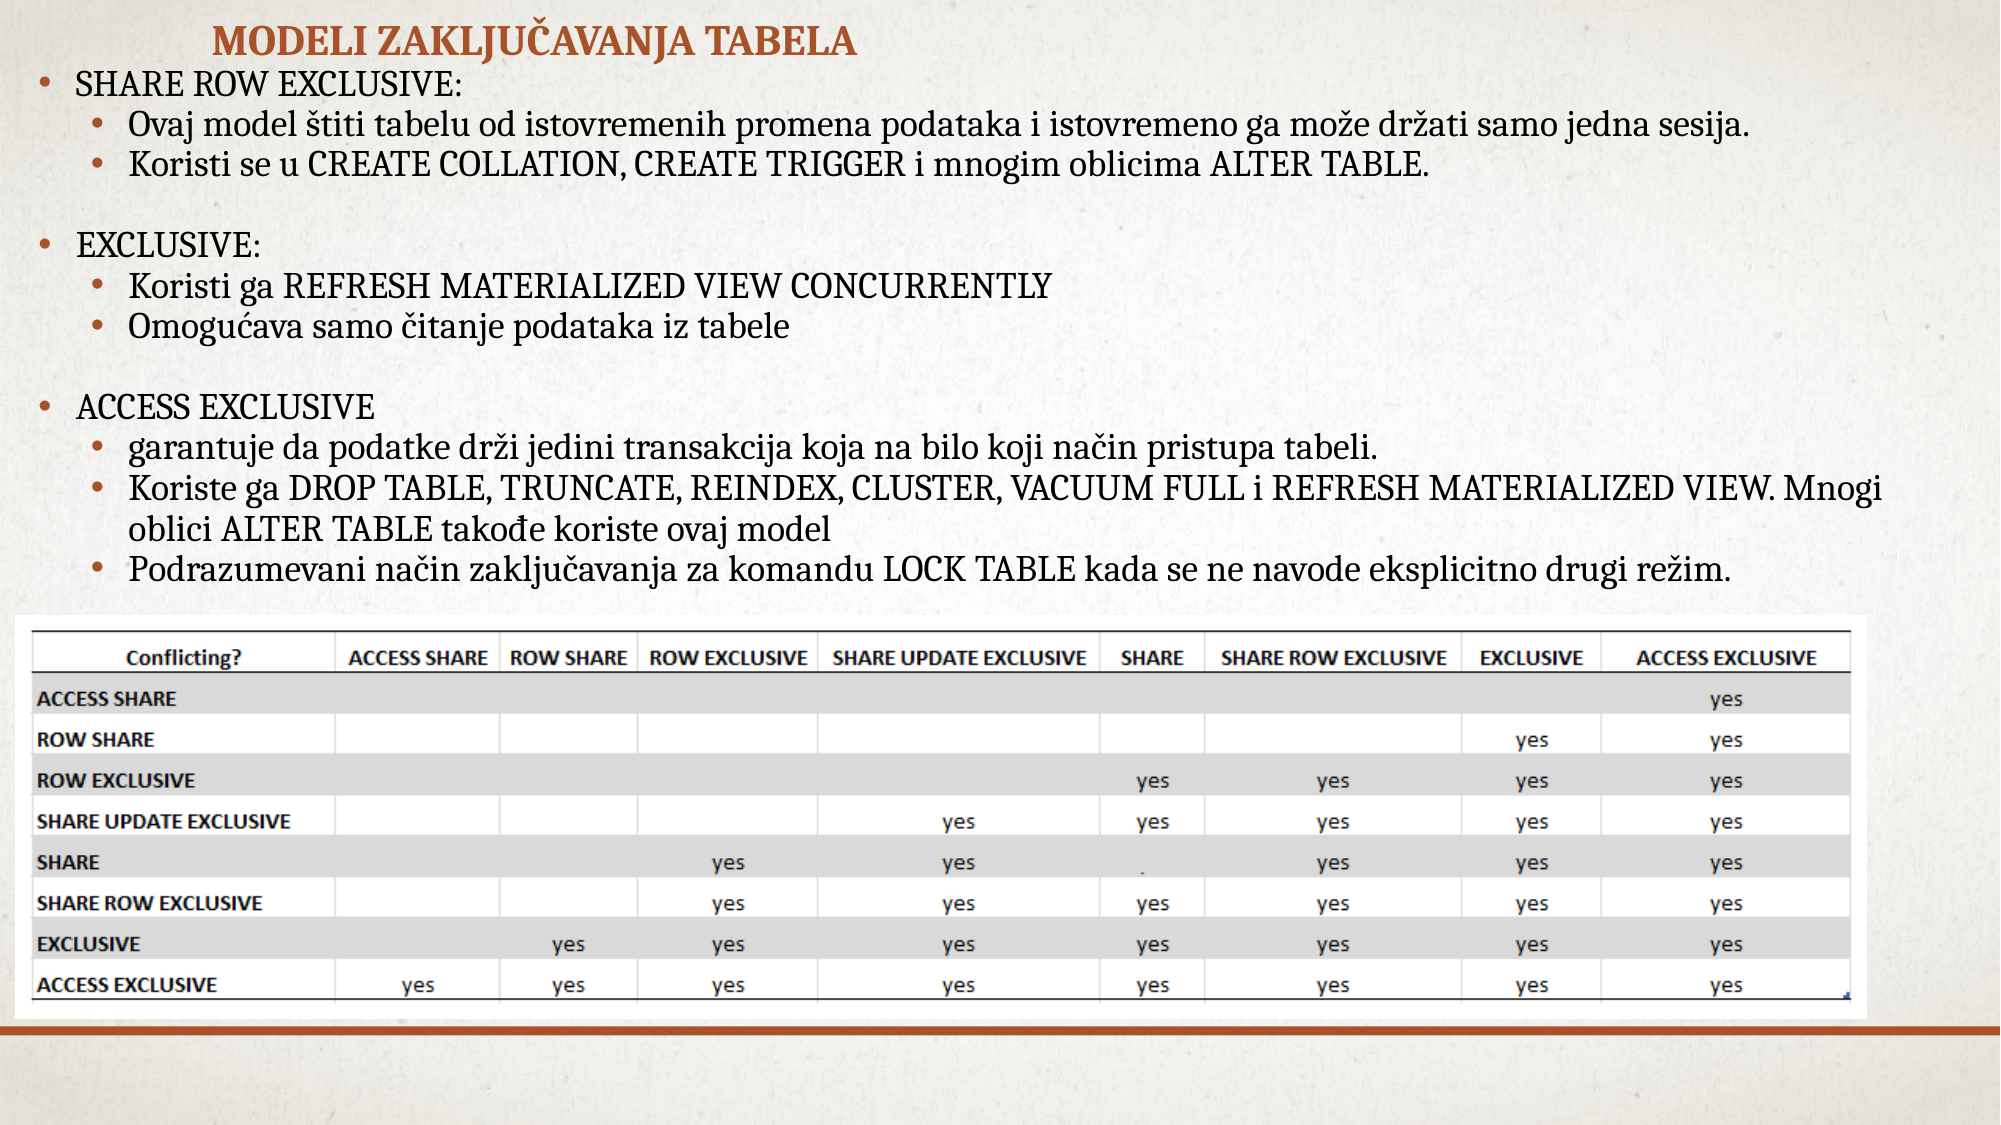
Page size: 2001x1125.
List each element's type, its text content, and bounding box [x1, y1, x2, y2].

list SHARE ROW EXCLUSIVE: Ovaj model štiti tabelu od istovremenih promena podataka i istovremeno ga može držati samo jedna sesija. Koristi se u CREATE COLLATION, CREATE TRIGGER i mnogim oblicima ALTER TABLE. EXCLUSIVE: Koristi ga REFRESH MATERIALIZED VIEW CONCURRENTLY Omogućava samo čitanje podataka iz tabele ACCESS EXCLUSIVE garantuje da podatke drži jedini transakcija koja na bilo koji način pristupa tabeli. Koriste ga DROP TABLE, TRUNCATE, REINDEX, CLUSTER, VACUUM FULL i REFRESH MATERIALIZED VIEW. Mnogi oblici ALTER TABLE takođe koriste ovaj model Podrazumevani način zaključavanja za komandu LOCK TABLE kada se ne navode eksplicitno drugi režim. [15, 11, 1985, 1009]
picture [0, 0, 2001, 1125]
